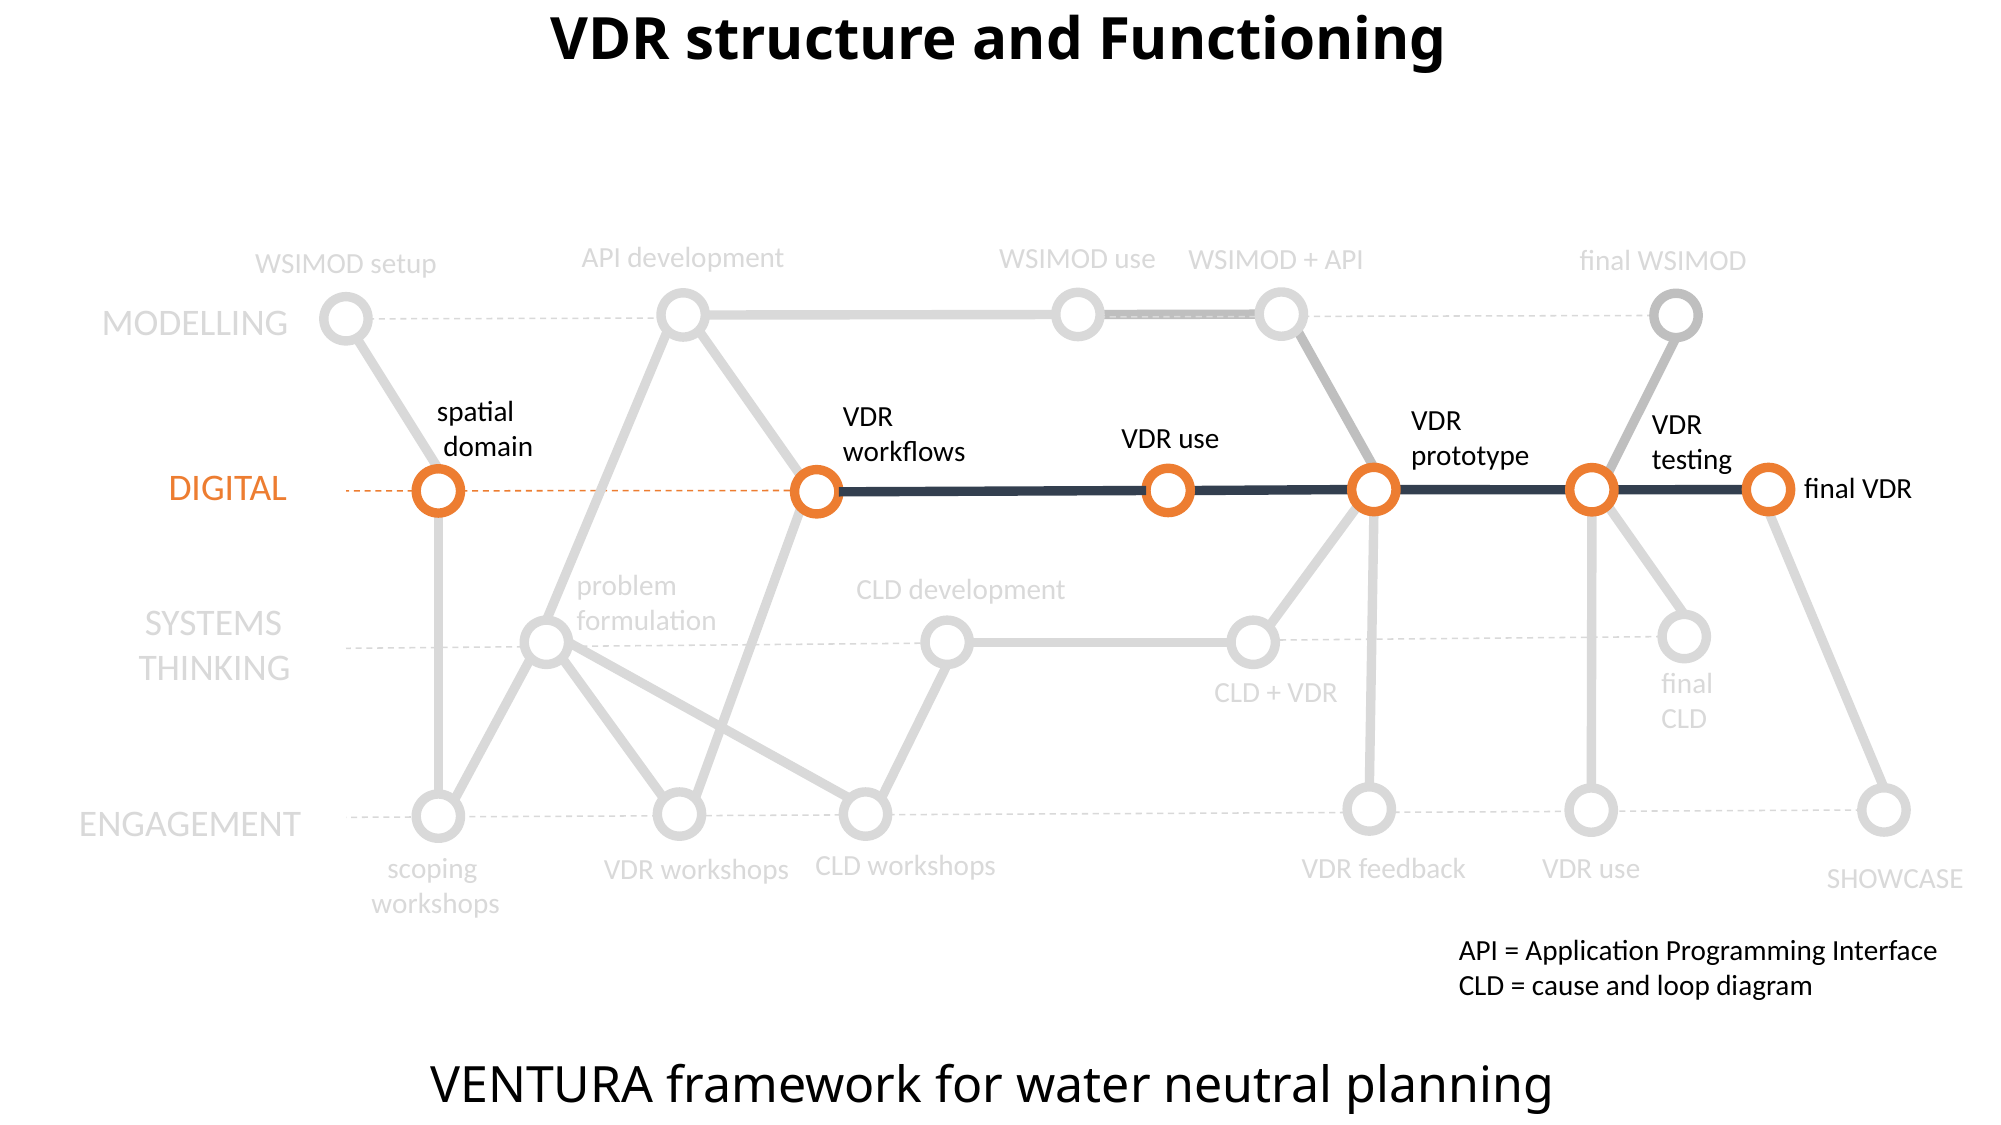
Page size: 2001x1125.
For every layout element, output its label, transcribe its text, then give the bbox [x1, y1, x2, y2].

text_box [1258, 290, 1305, 315]
text_box [842, 818, 889, 838]
text_box [1568, 466, 1616, 489]
text_box [793, 491, 840, 515]
text_box final VDR [1789, 462, 1935, 512]
text_box [925, 649, 970, 666]
text_box [1145, 491, 1192, 514]
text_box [345, 809, 1862, 818]
text_box spatial domain [439, 384, 546, 470]
text_box [1568, 786, 1615, 809]
text_box [1652, 292, 1700, 339]
text_box scoping workshops [356, 841, 515, 927]
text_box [454, 657, 531, 801]
text_box API development [566, 230, 800, 281]
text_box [695, 649, 802, 799]
text_box SHOWCASE [1812, 851, 1979, 902]
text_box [1607, 337, 1677, 475]
text_box [659, 291, 707, 315]
text_box [1054, 291, 1102, 315]
text_box [1230, 619, 1276, 636]
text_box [1268, 505, 1359, 627]
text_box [695, 507, 802, 636]
text_box [1145, 467, 1192, 489]
text_box problem formulation [561, 559, 695, 636]
text_box VDR workflows [828, 390, 981, 475]
text_box CLD + VDR [1199, 666, 1354, 716]
text_box MODELLING [86, 290, 304, 350]
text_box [881, 664, 948, 799]
text_box [415, 467, 462, 489]
text_box CLD development [841, 562, 1081, 613]
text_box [1768, 511, 1884, 788]
text_box VDR prototype [1396, 394, 1545, 479]
text_box final WSIMOD [1564, 234, 1769, 284]
text_box [415, 818, 462, 840]
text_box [439, 636, 1663, 649]
text_box VDR use [1527, 841, 1656, 892]
text_box [1231, 649, 1276, 666]
text_box [842, 790, 889, 809]
text_box [1569, 818, 1614, 834]
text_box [561, 657, 664, 799]
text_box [368, 315, 1654, 319]
text_box [924, 619, 970, 636]
text_box [1346, 785, 1393, 809]
text_box VDR feedback [1286, 842, 1481, 892]
text_box [1055, 319, 1101, 338]
text_box WSIMOD + API [1173, 233, 1379, 283]
text_box [1860, 786, 1908, 834]
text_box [1607, 505, 1685, 615]
text_box [1745, 466, 1792, 513]
text_box VDR testing [1637, 398, 1748, 483]
text_box [656, 799, 703, 809]
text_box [698, 330, 802, 477]
text_box VDR workshops [589, 843, 805, 894]
text_box [322, 295, 370, 342]
text_box [524, 619, 569, 636]
text_box final CLD [1646, 657, 1735, 743]
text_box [802, 649, 850, 799]
text_box [1258, 319, 1304, 338]
text_box [793, 468, 840, 489]
text_box [660, 319, 706, 339]
text_box ENGAGEMENT [64, 791, 317, 852]
text_box CLD workshops [800, 838, 1012, 889]
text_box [1369, 511, 1374, 636]
text_box [415, 491, 462, 515]
text_box WSIMOD use [984, 231, 1171, 282]
text_box SYSTEMS THINKING [123, 590, 306, 695]
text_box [568, 649, 695, 799]
text_box [416, 792, 461, 809]
text_box VDR use [1106, 411, 1235, 462]
text_box [1568, 491, 1615, 513]
text_box [1661, 613, 1708, 660]
text_box WSIMOD setup [240, 237, 452, 287]
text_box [1369, 649, 1374, 787]
text_box API = Application Programming Interface CLD = cause and loop diagram [1443, 924, 1953, 1009]
text_box [1350, 491, 1397, 513]
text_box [355, 336, 439, 469]
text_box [546, 330, 668, 621]
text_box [345, 636, 438, 649]
text_box [656, 818, 703, 838]
text_box [524, 649, 568, 666]
text_box [1350, 466, 1398, 489]
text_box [1297, 329, 1374, 468]
text_box [1347, 818, 1391, 833]
text_box VDR structure and Functioning [136, 3, 1862, 79]
text_box DIGITAL [153, 455, 302, 516]
text_box VENTURA framework for water neutral planning [136, 1048, 1862, 1124]
